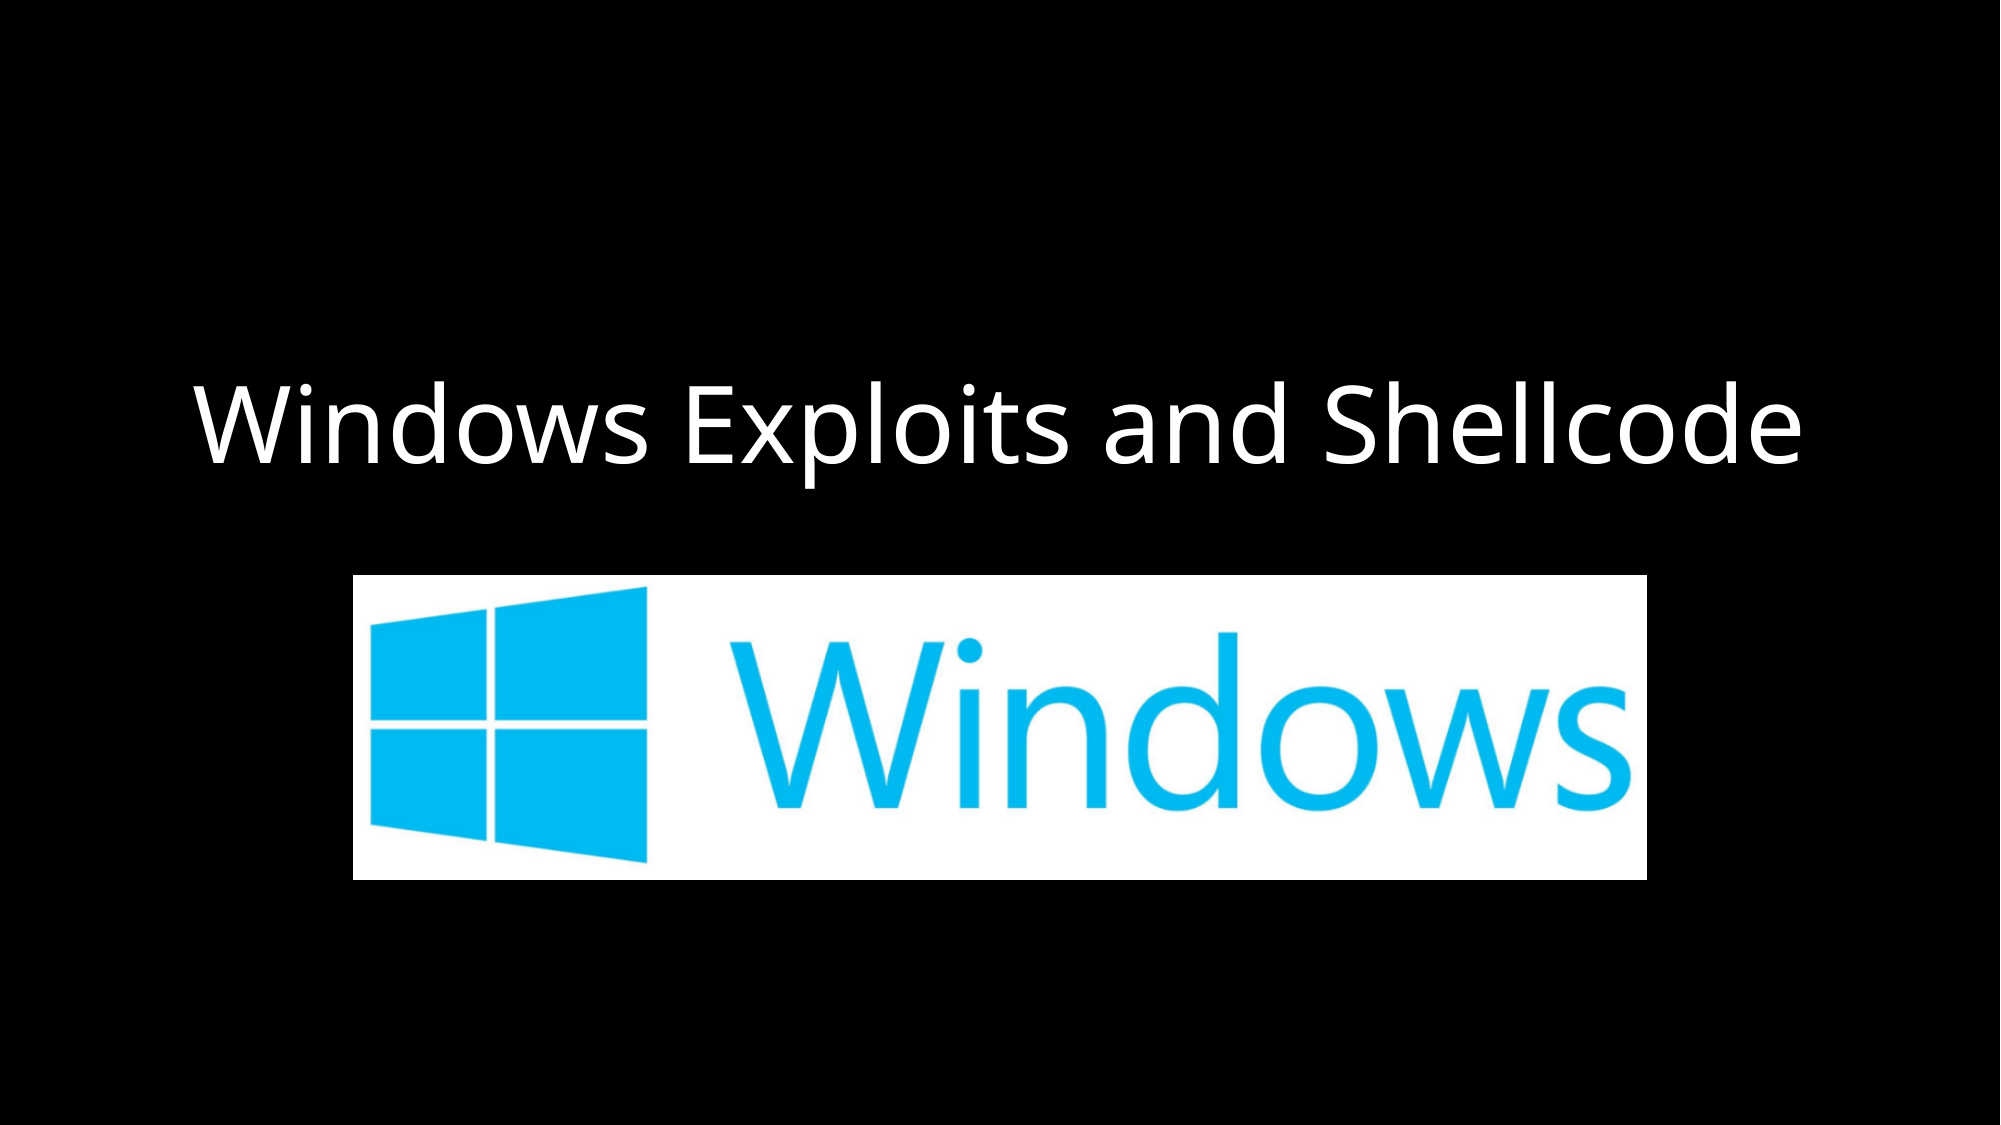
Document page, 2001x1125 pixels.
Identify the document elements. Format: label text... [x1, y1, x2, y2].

picture [353, 575, 1647, 880]
title Windows Exploits and Shellcode [137, 320, 1863, 538]
